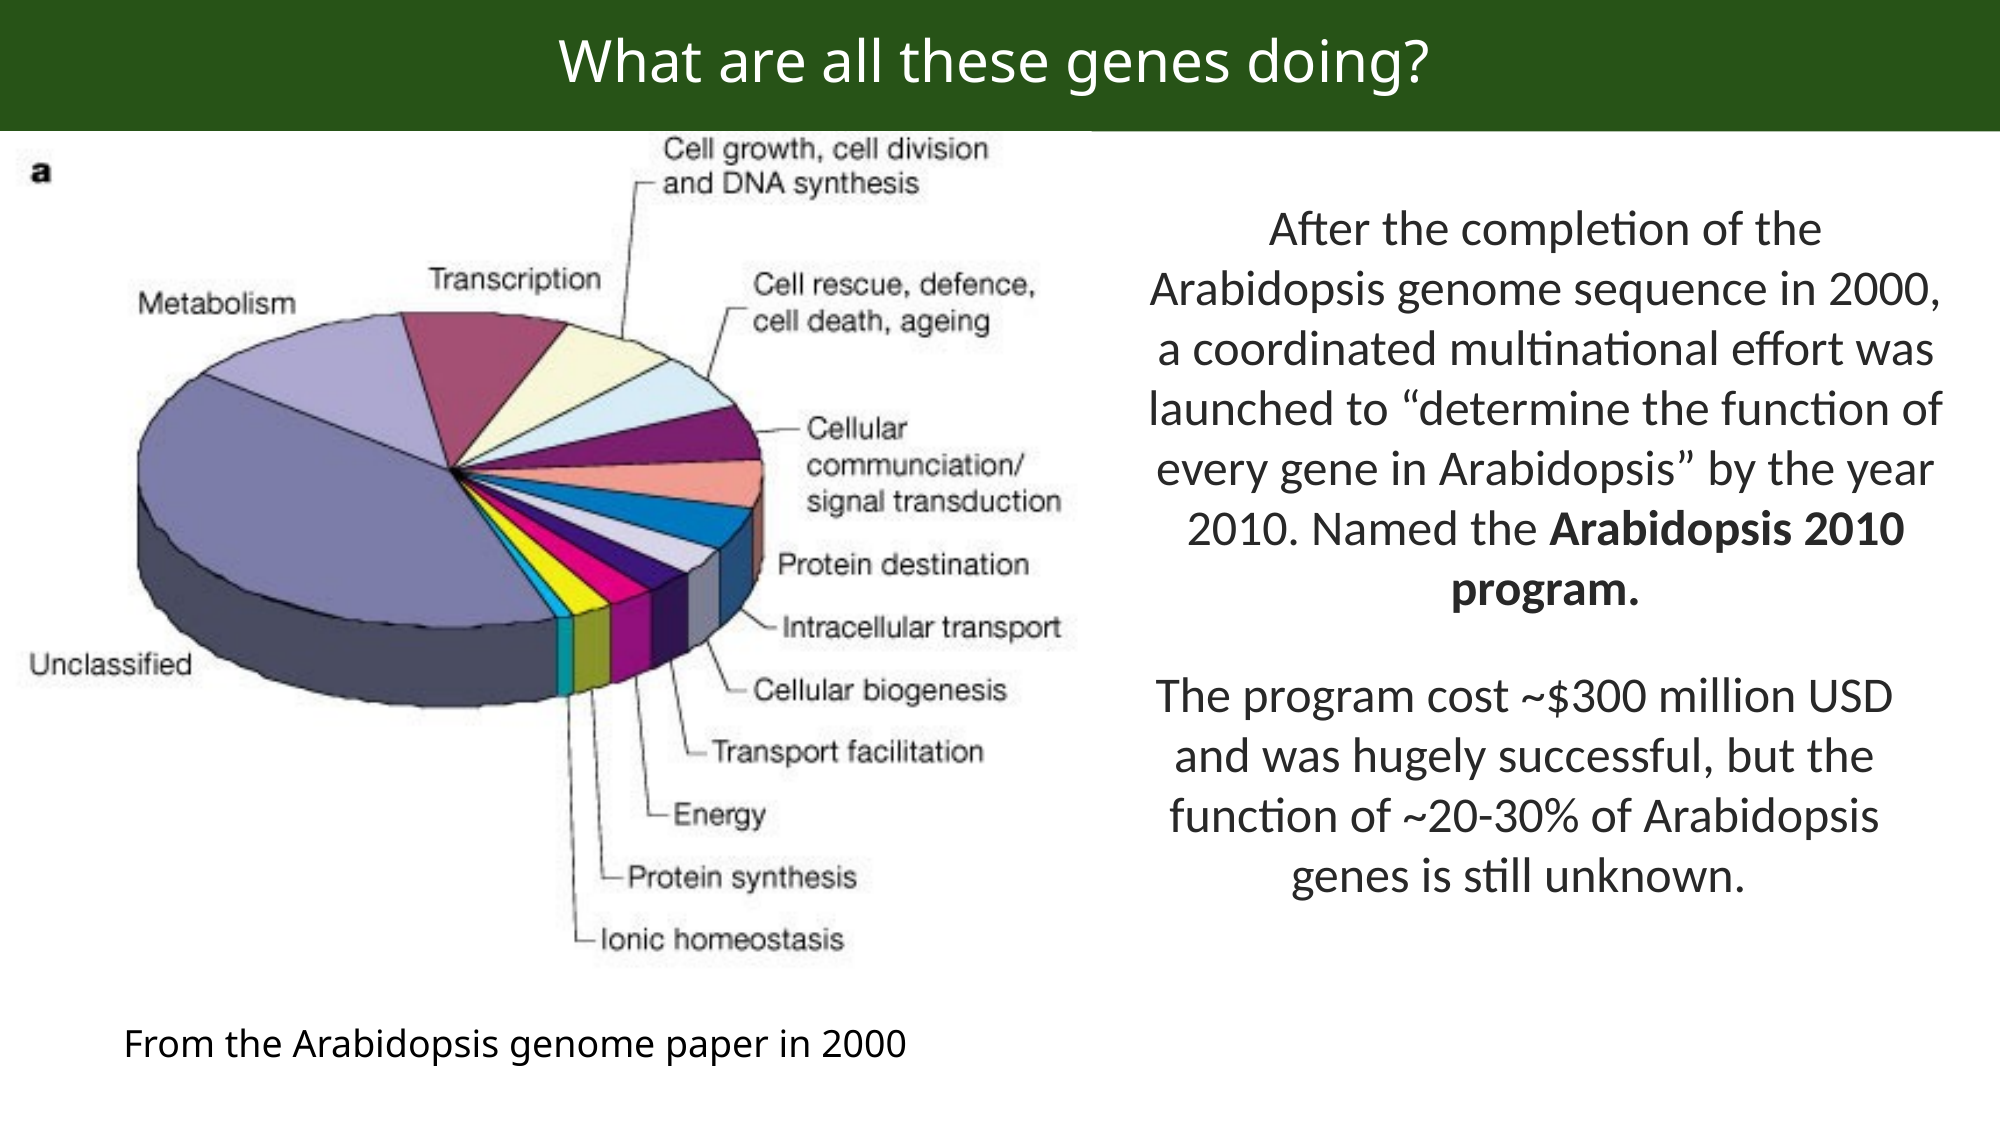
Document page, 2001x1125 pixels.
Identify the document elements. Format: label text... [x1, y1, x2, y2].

text_box The program cost ~$300 million USD and was hugely successful, but the function of ~20-30% of Arabidopsis genes is still unknown. [1111, 655, 1938, 911]
text_box From the Arabidopsis genome paper in 2000 [108, 1012, 923, 1073]
text_box After the completion of the Arabidopsis genome sequence in 2000, a coordinated multinational effort was launched to “determine the function of every gene in Arabidopsis” by the year 2010. Named the Arabidopsis 2010 program. [1132, 187, 1959, 623]
text_box What are all these genes doing? [4, 16, 1999, 102]
picture [0, 130, 1093, 981]
text_box [0, 0, 2000, 133]
